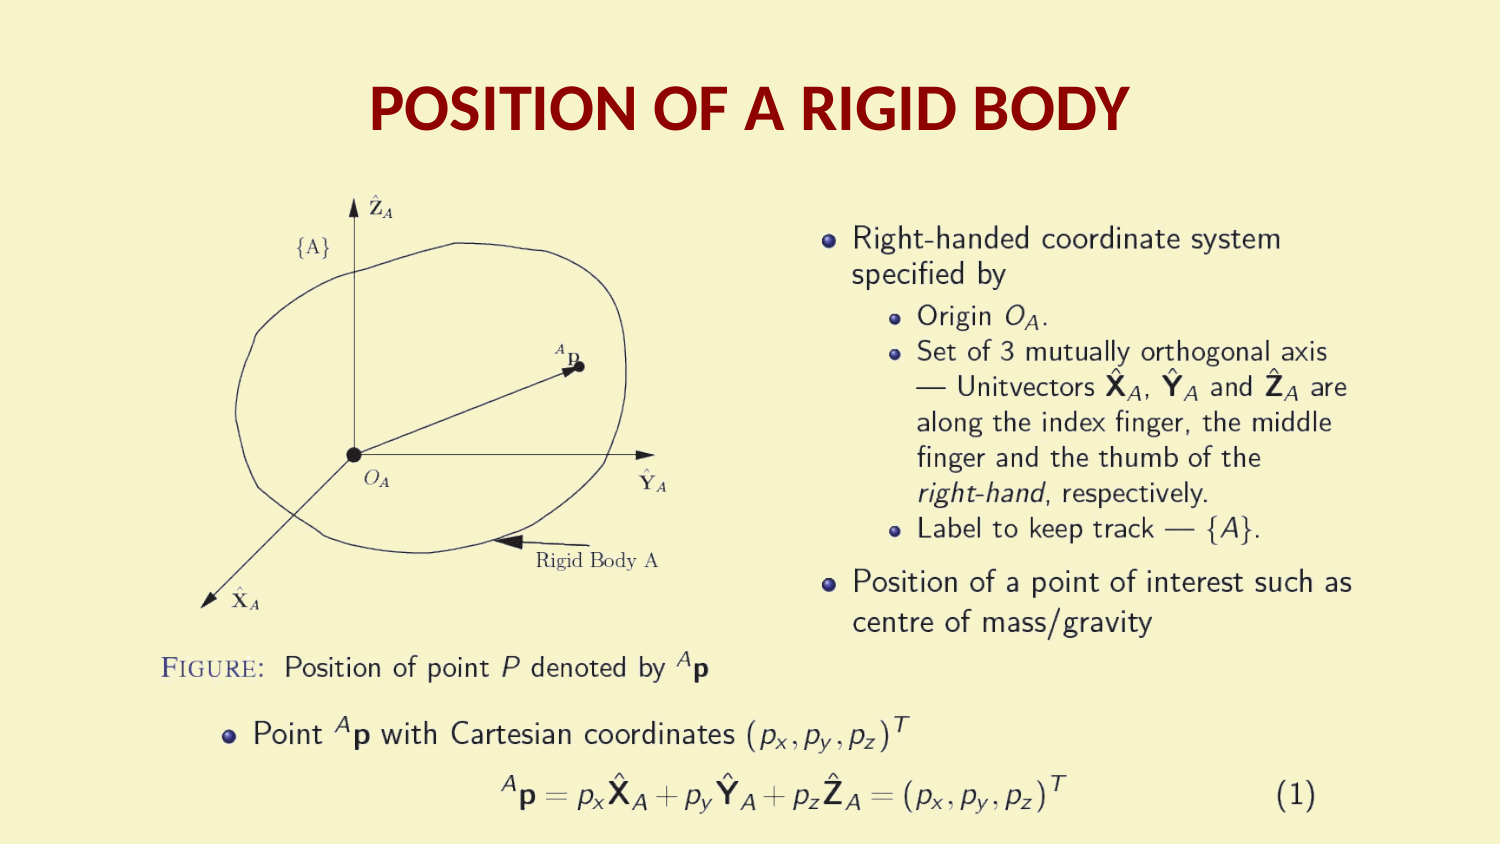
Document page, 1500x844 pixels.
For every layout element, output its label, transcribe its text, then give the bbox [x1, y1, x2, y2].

picture [112, 184, 1388, 821]
title POSITION OF A RIGID BODY [75, 33, 1425, 175]
